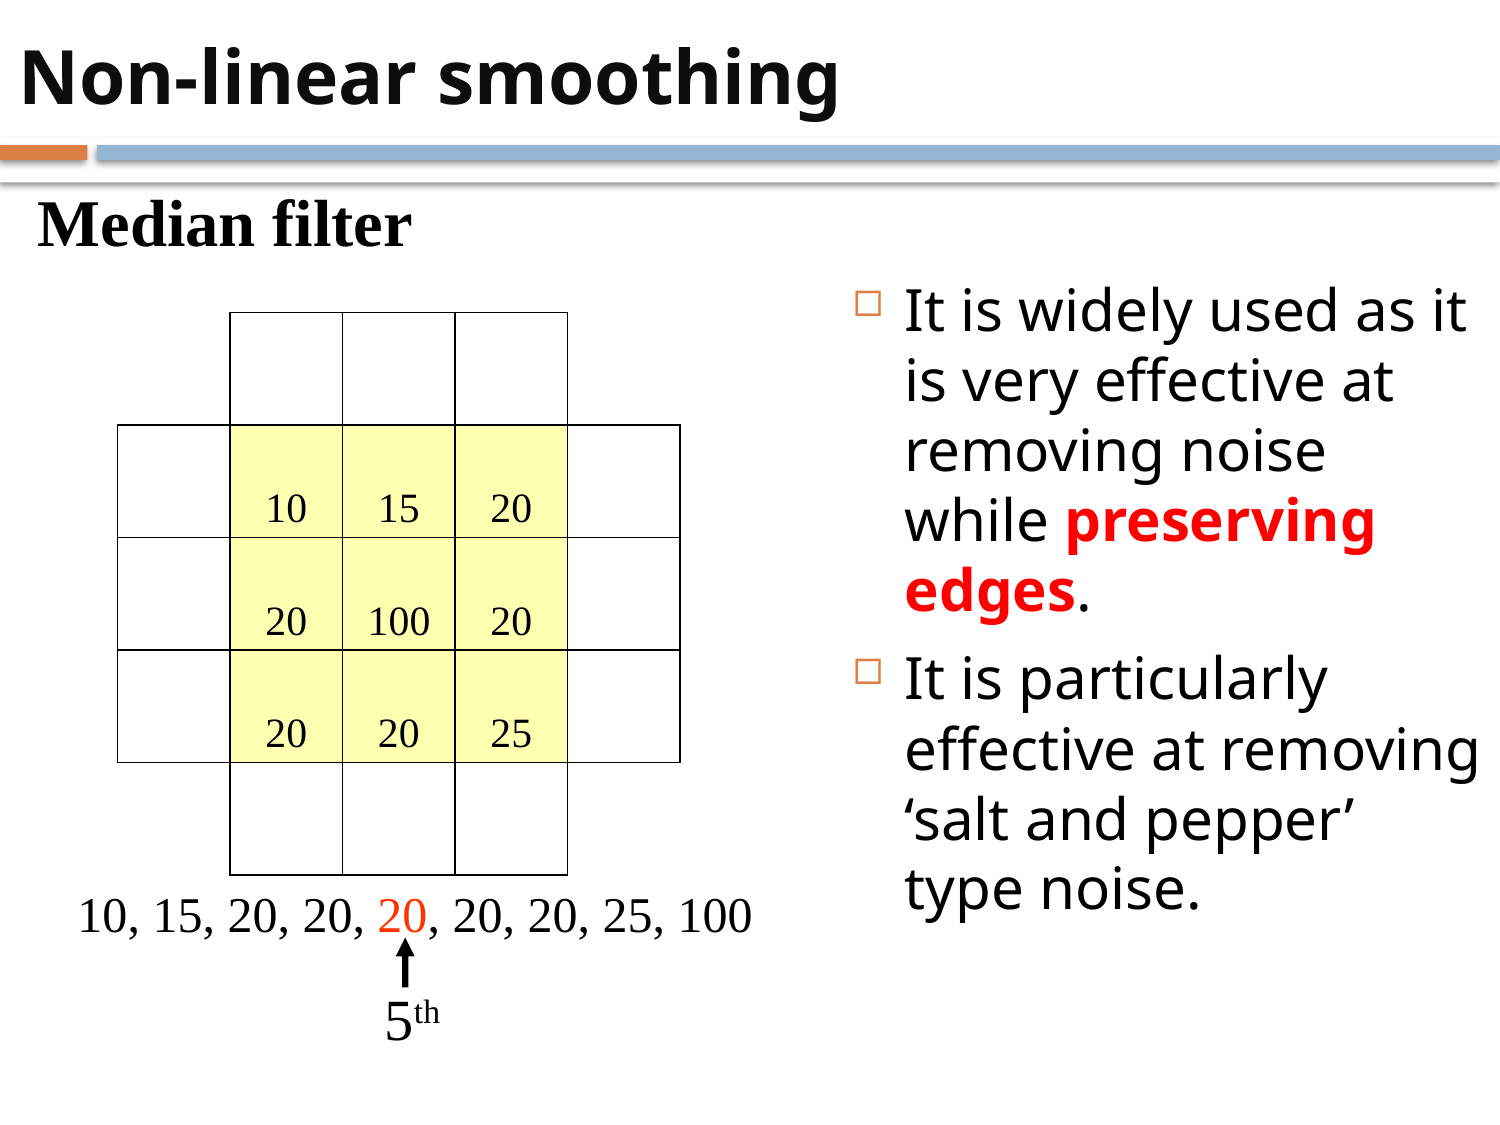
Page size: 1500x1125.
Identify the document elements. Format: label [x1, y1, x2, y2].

title [3, 0, 1500, 150]
text_box [22, 172, 429, 268]
text_box [62, 312, 768, 1060]
list [837, 265, 1500, 941]
